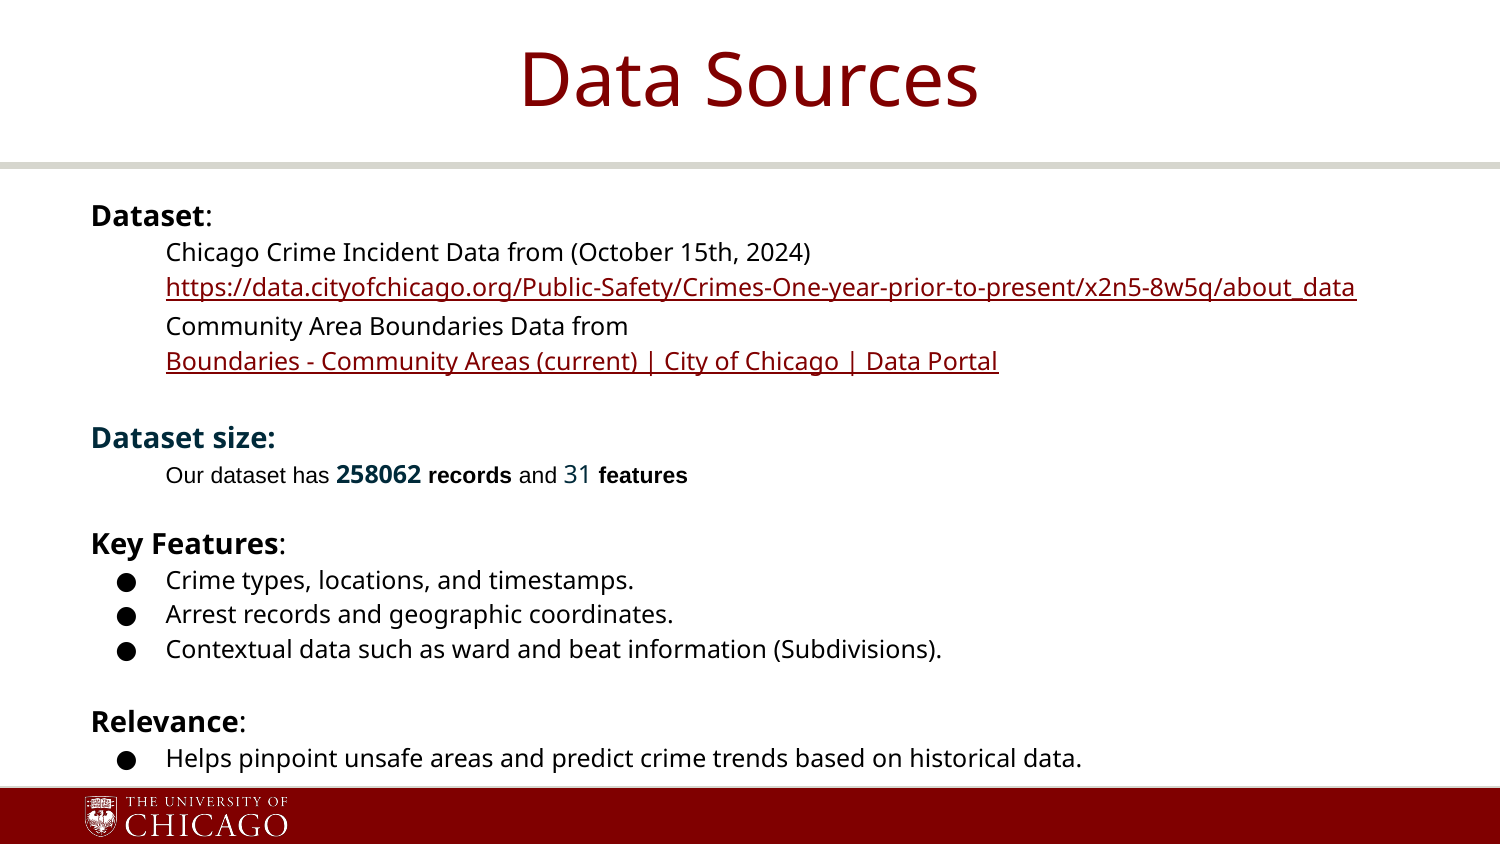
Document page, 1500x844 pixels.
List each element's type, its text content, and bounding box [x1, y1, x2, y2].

title Data Sources [103, 0, 1397, 164]
picture [62, 773, 310, 844]
list Dataset: Chicago Crime Incident Data from (October 15th, 2024) https://data.cityofchicago.org/Public-Safety/Crimes-One-year-prior-to-present/x2n5-8w5q/about_data Community Area Boundaries Data from Boundaries - Community Areas (current) | City of Chicago | Data Portal Dataset size: Our dataset has 258062 records and 31 features Key Features: Crime types, locations, and timestamps. Arrest records and geographic coordinates. Contextual data such as ward and beat information (Subdivisions). Relevance: Helps pinpoint unsafe areas and predict crime trends based on historical data. [90, 184, 1385, 766]
